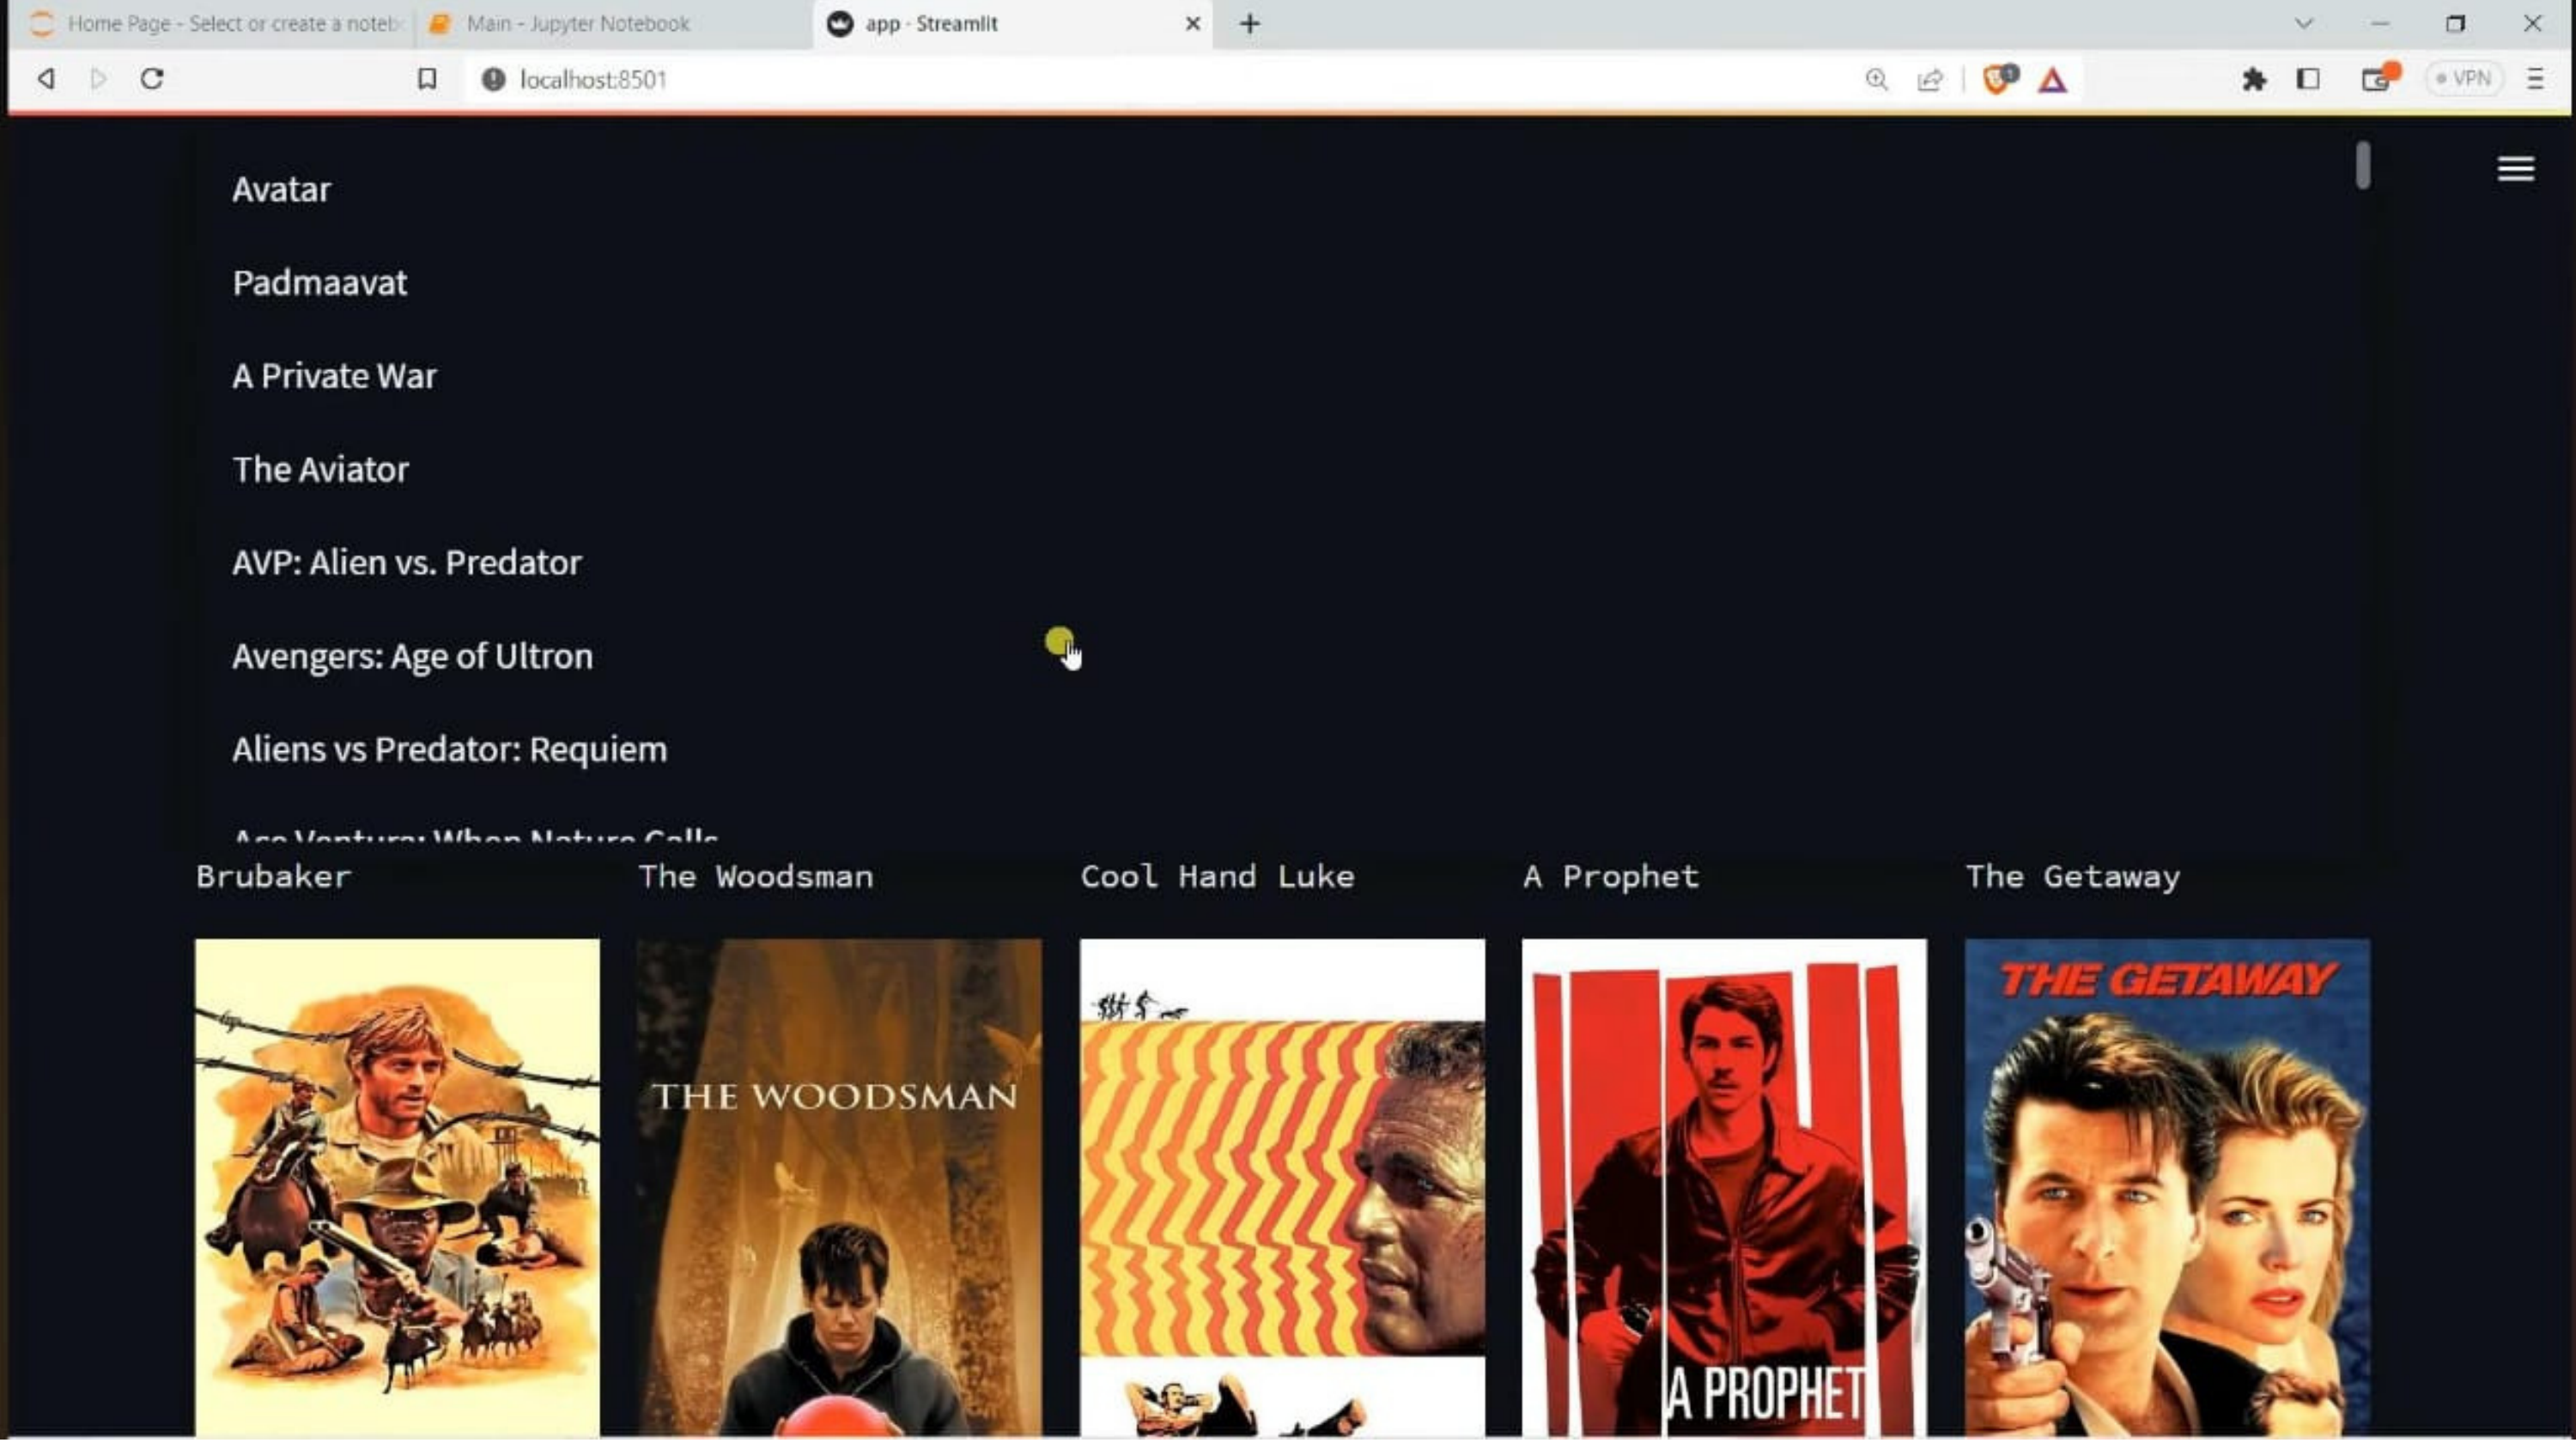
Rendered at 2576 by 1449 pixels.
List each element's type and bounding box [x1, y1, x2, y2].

text_box [0, 0, 2576, 1440]
